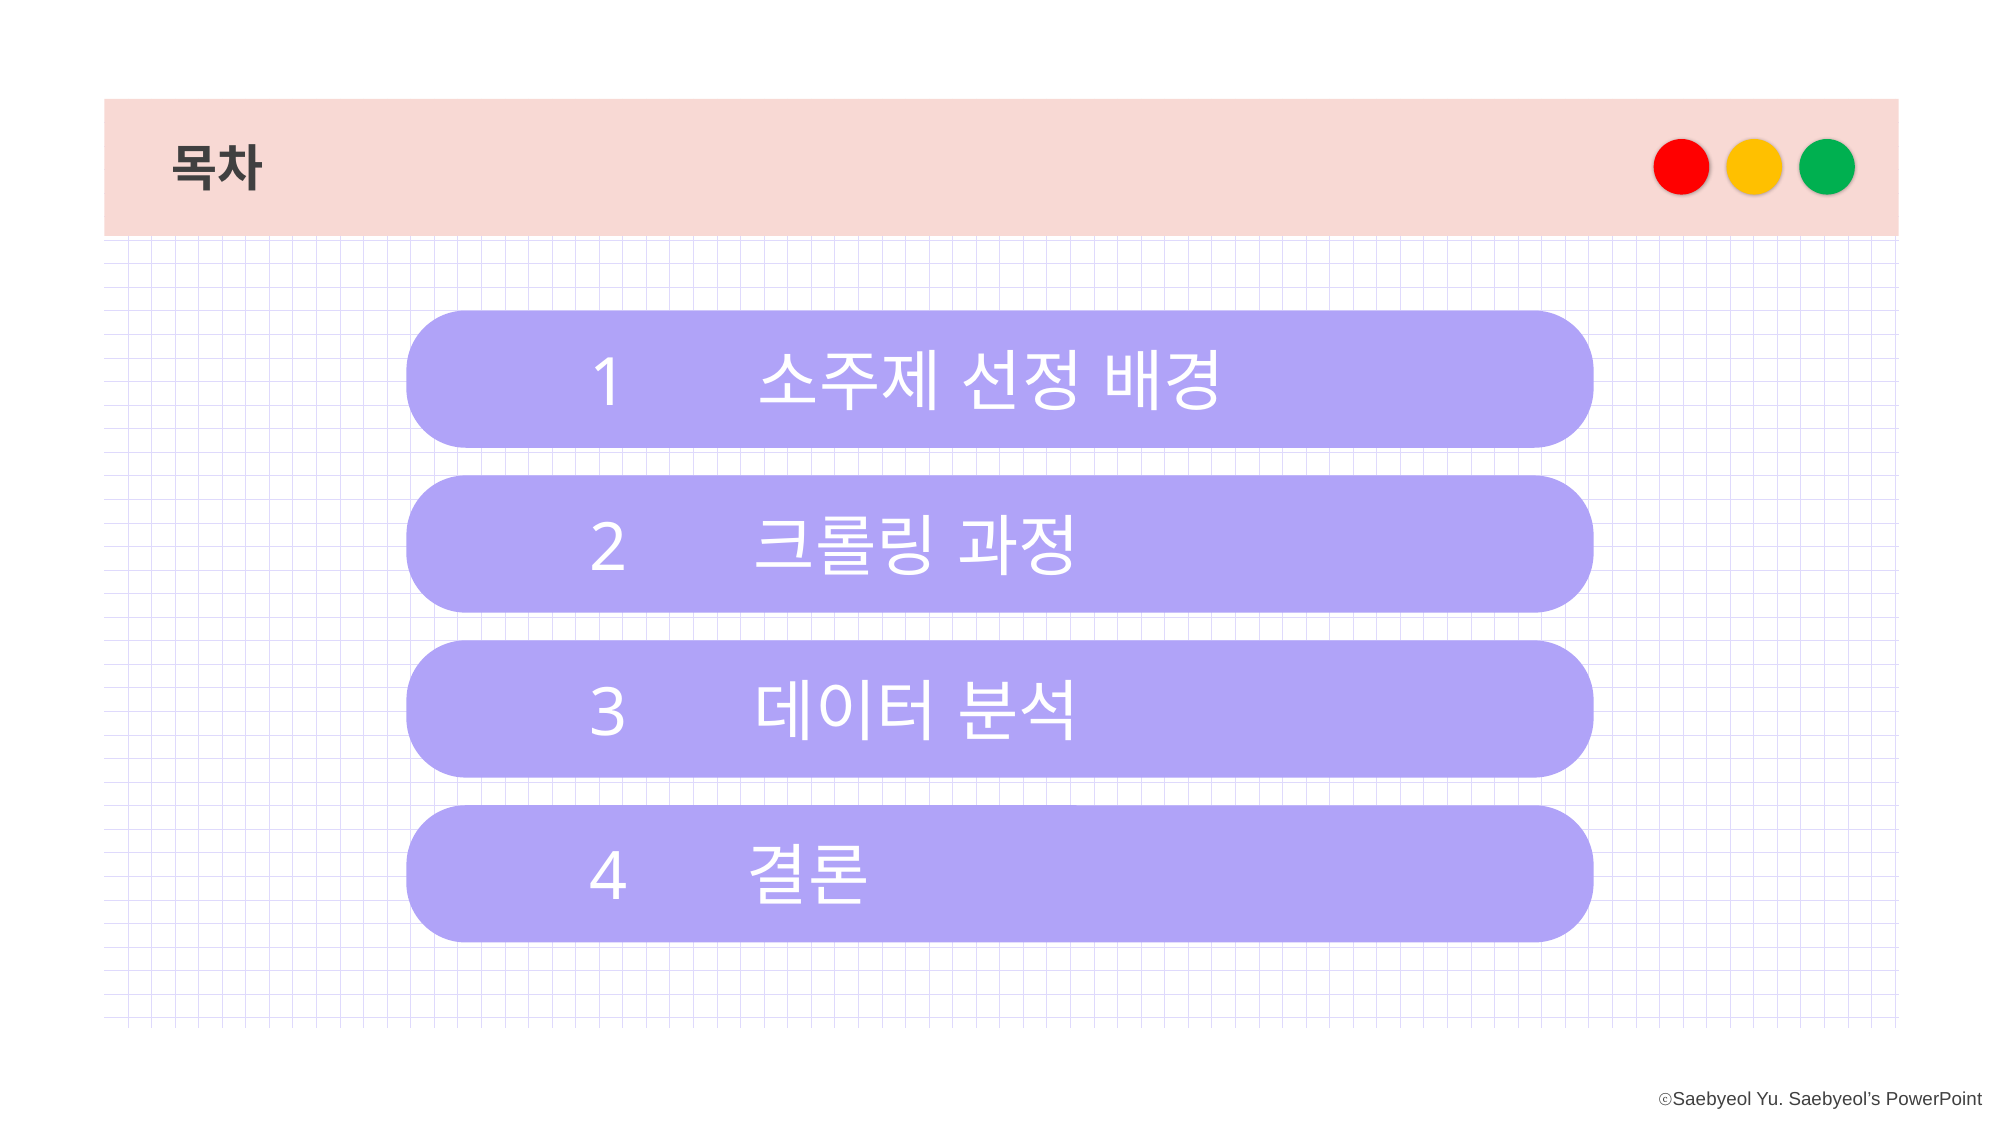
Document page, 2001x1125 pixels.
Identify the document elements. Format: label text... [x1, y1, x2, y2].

text_box 결론 [732, 825, 885, 921]
text_box [1652, 137, 1711, 196]
text_box [1798, 137, 1856, 196]
text_box 3 [574, 660, 643, 756]
text_box [405, 309, 1595, 449]
text_box [405, 804, 1595, 944]
text_box 크롤링 과정 [739, 496, 1096, 591]
text_box [1725, 137, 1784, 196]
text_box 2 [574, 496, 643, 591]
text_box 1 [574, 331, 643, 426]
text_box 목차 [157, 129, 279, 205]
text_box [103, 98, 1900, 237]
text_box [103, 237, 1900, 1029]
text_box 데이터 분석 [739, 660, 1096, 756]
text_box [405, 639, 1595, 779]
text_box 4 [574, 825, 643, 921]
text_box 소주제 선정 배경 [743, 331, 1241, 426]
text_box [405, 474, 1595, 614]
